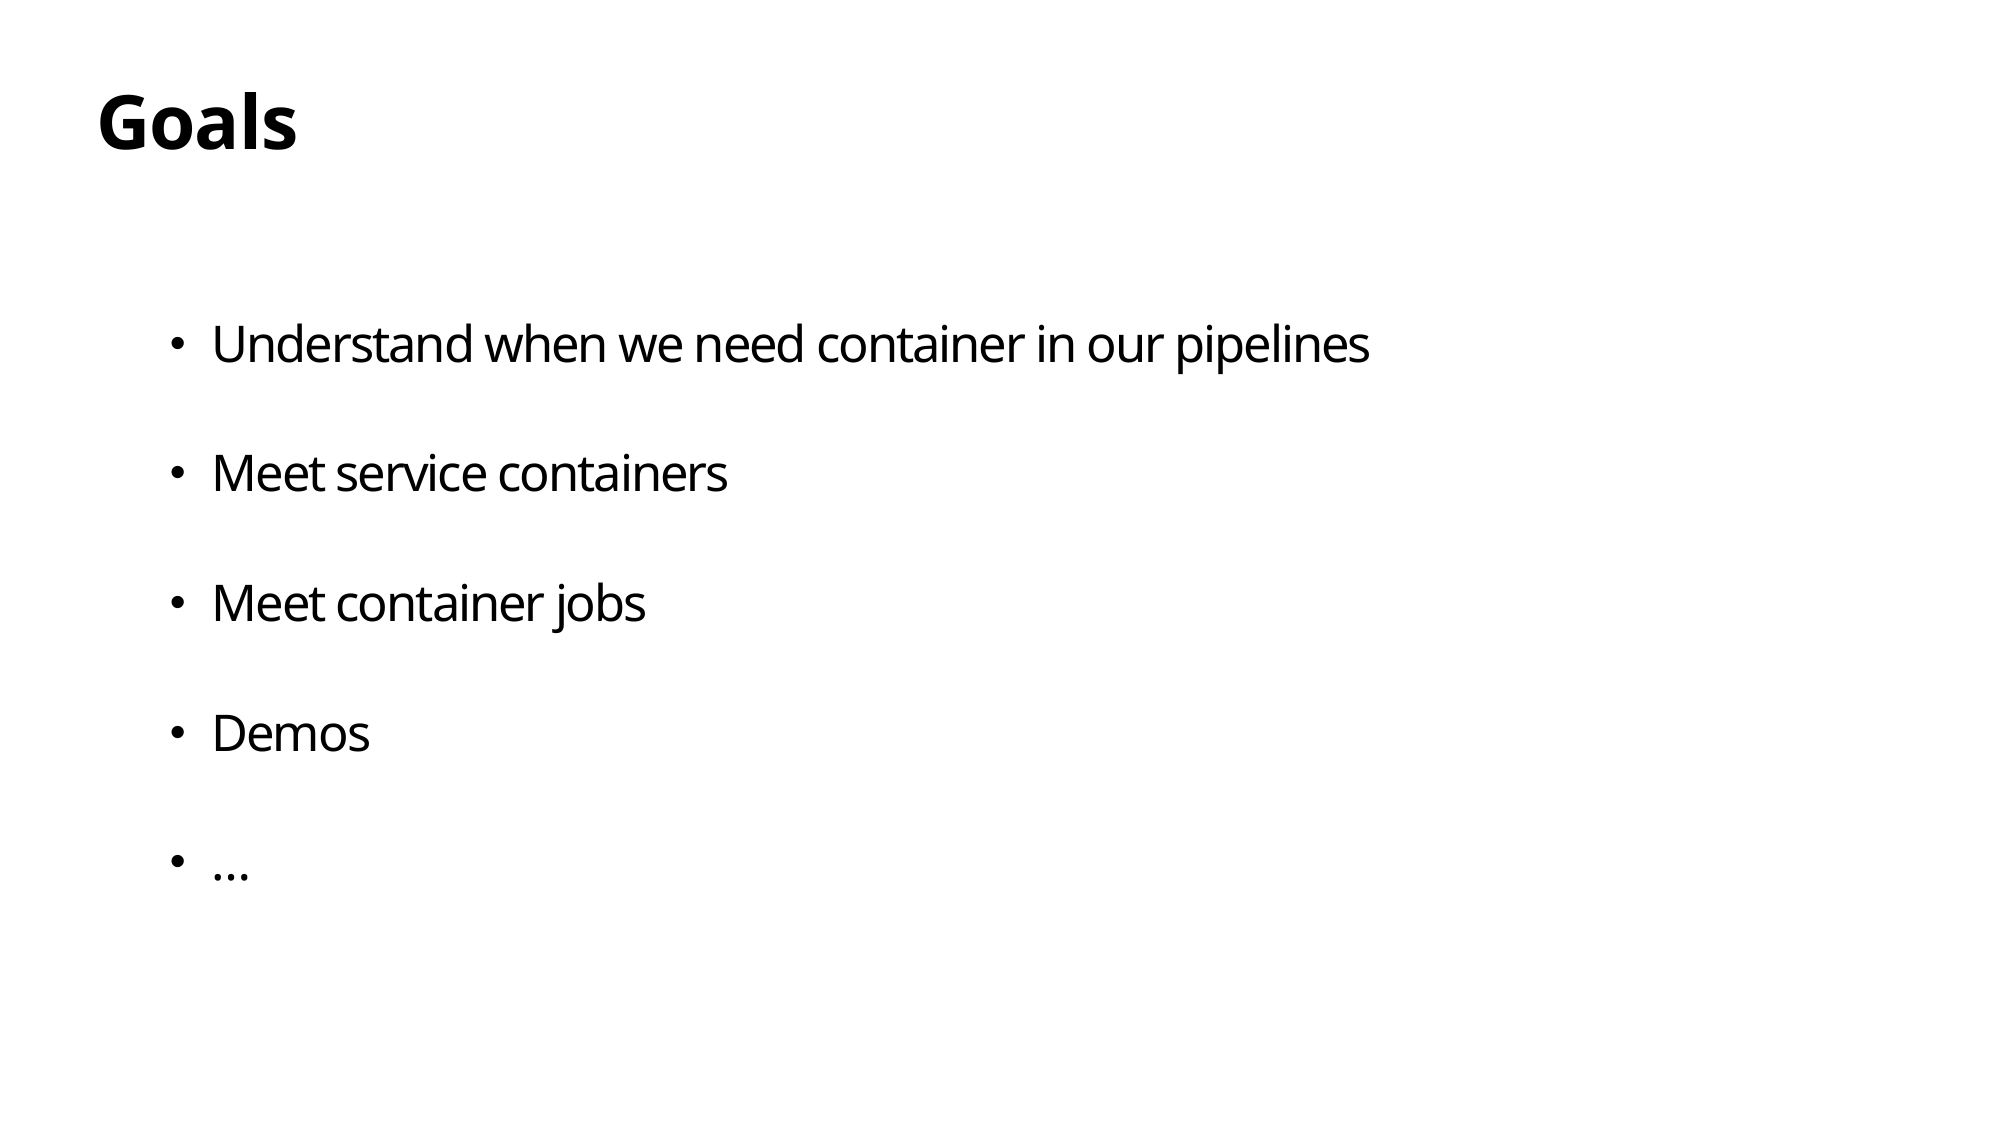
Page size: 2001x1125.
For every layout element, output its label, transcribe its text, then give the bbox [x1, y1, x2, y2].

text_box Understand when we need container in our pipelines Meet service containers Meet container jobs Demos … Original presentation: https://github.com/dapr/docs/tree/master/presentations [155, 311, 1880, 1050]
title Goals [96, 75, 1904, 166]
